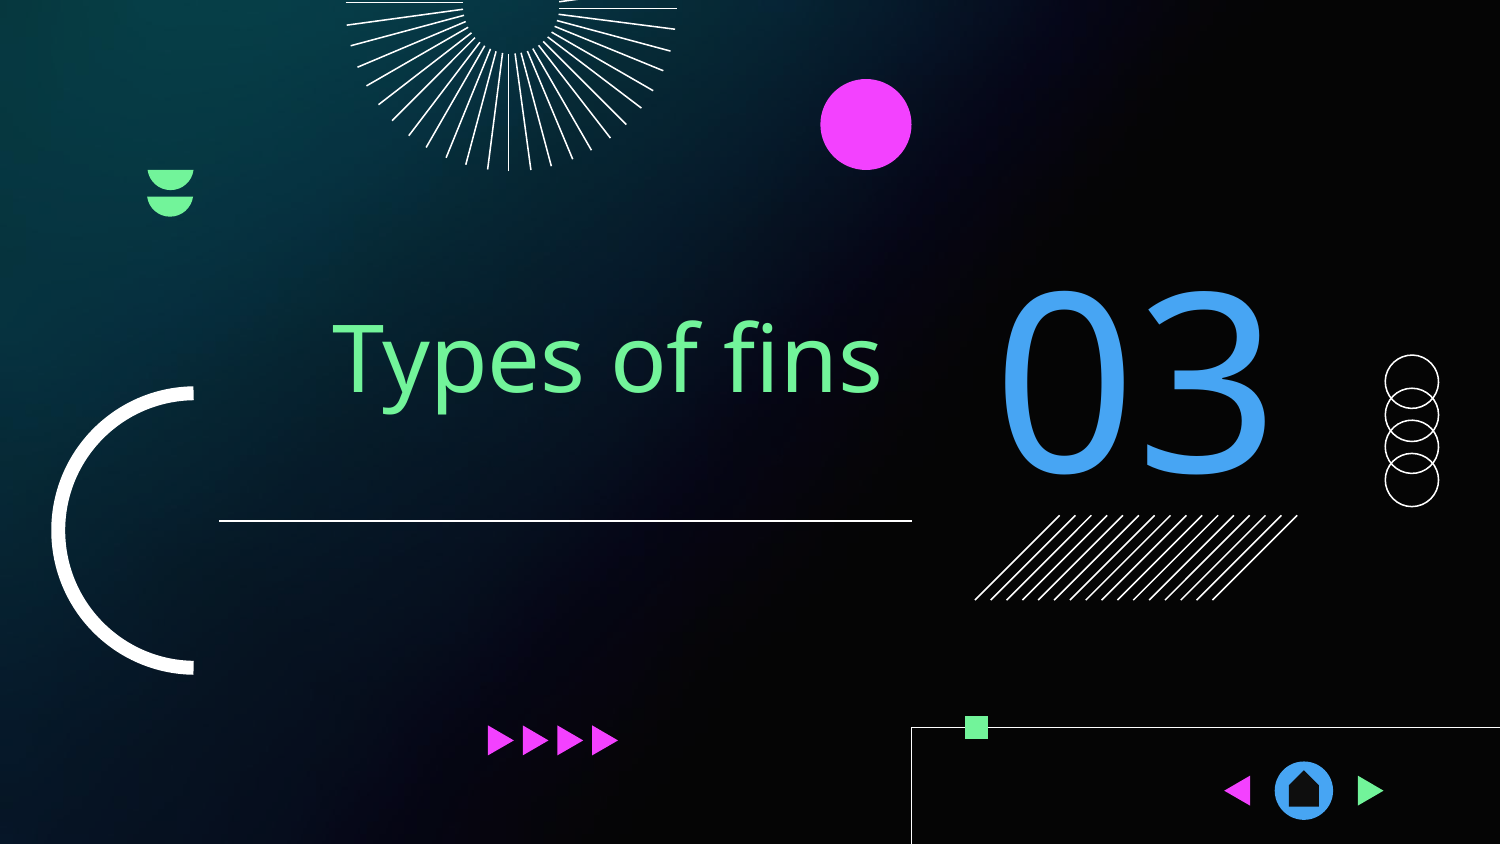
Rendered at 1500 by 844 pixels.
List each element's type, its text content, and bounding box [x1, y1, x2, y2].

picture [912, 728, 1500, 844]
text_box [974, 515, 1298, 601]
picture [405, 76, 413, 82]
picture [418, 63, 429, 72]
picture [0, 0, 1500, 844]
title 03 [924, 222, 1348, 485]
picture [444, 25, 467, 36]
text_box [1224, 775, 1251, 806]
picture [418, 37, 435, 49]
title Types of fins [183, 298, 923, 467]
picture [386, 70, 397, 77]
text_box [1274, 761, 1334, 820]
picture [431, 51, 445, 62]
text_box [1357, 775, 1384, 806]
